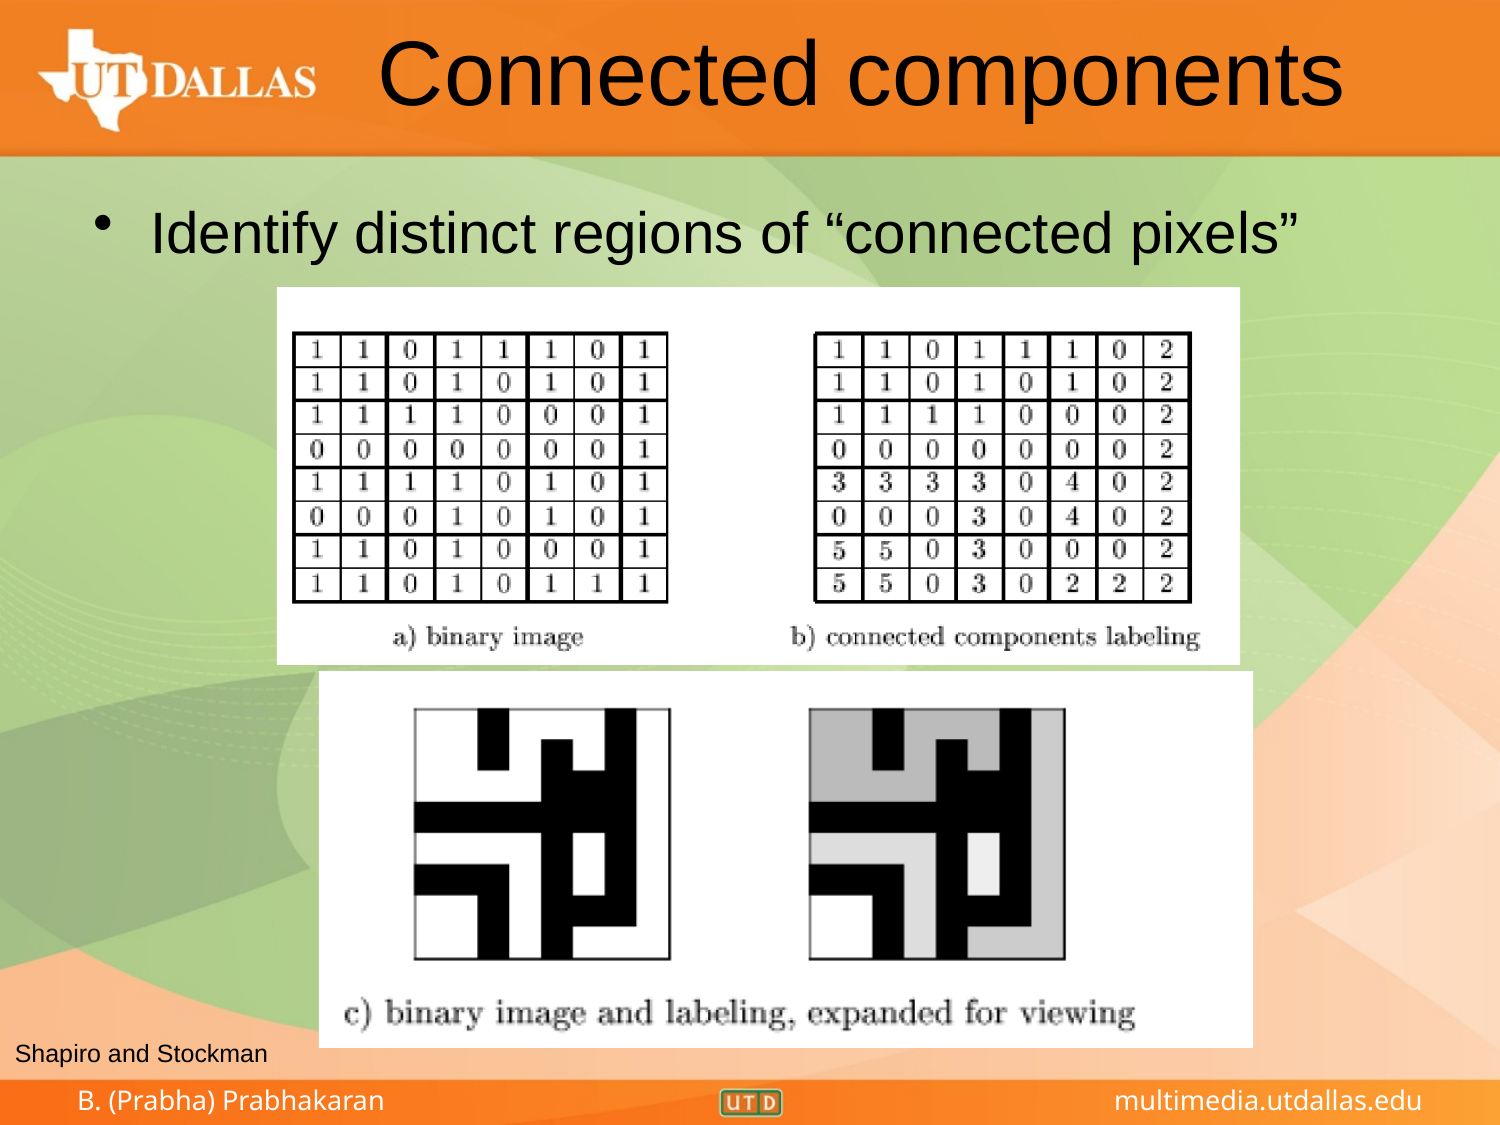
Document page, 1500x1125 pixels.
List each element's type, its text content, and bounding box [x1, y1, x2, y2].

list Identify distinct regions of “connected pixels” [79, 187, 1430, 930]
title Connected components [187, 0, 1500, 163]
text_box Shapiro and Stockman [0, 1029, 425, 1075]
picture [0, 0, 1500, 1125]
